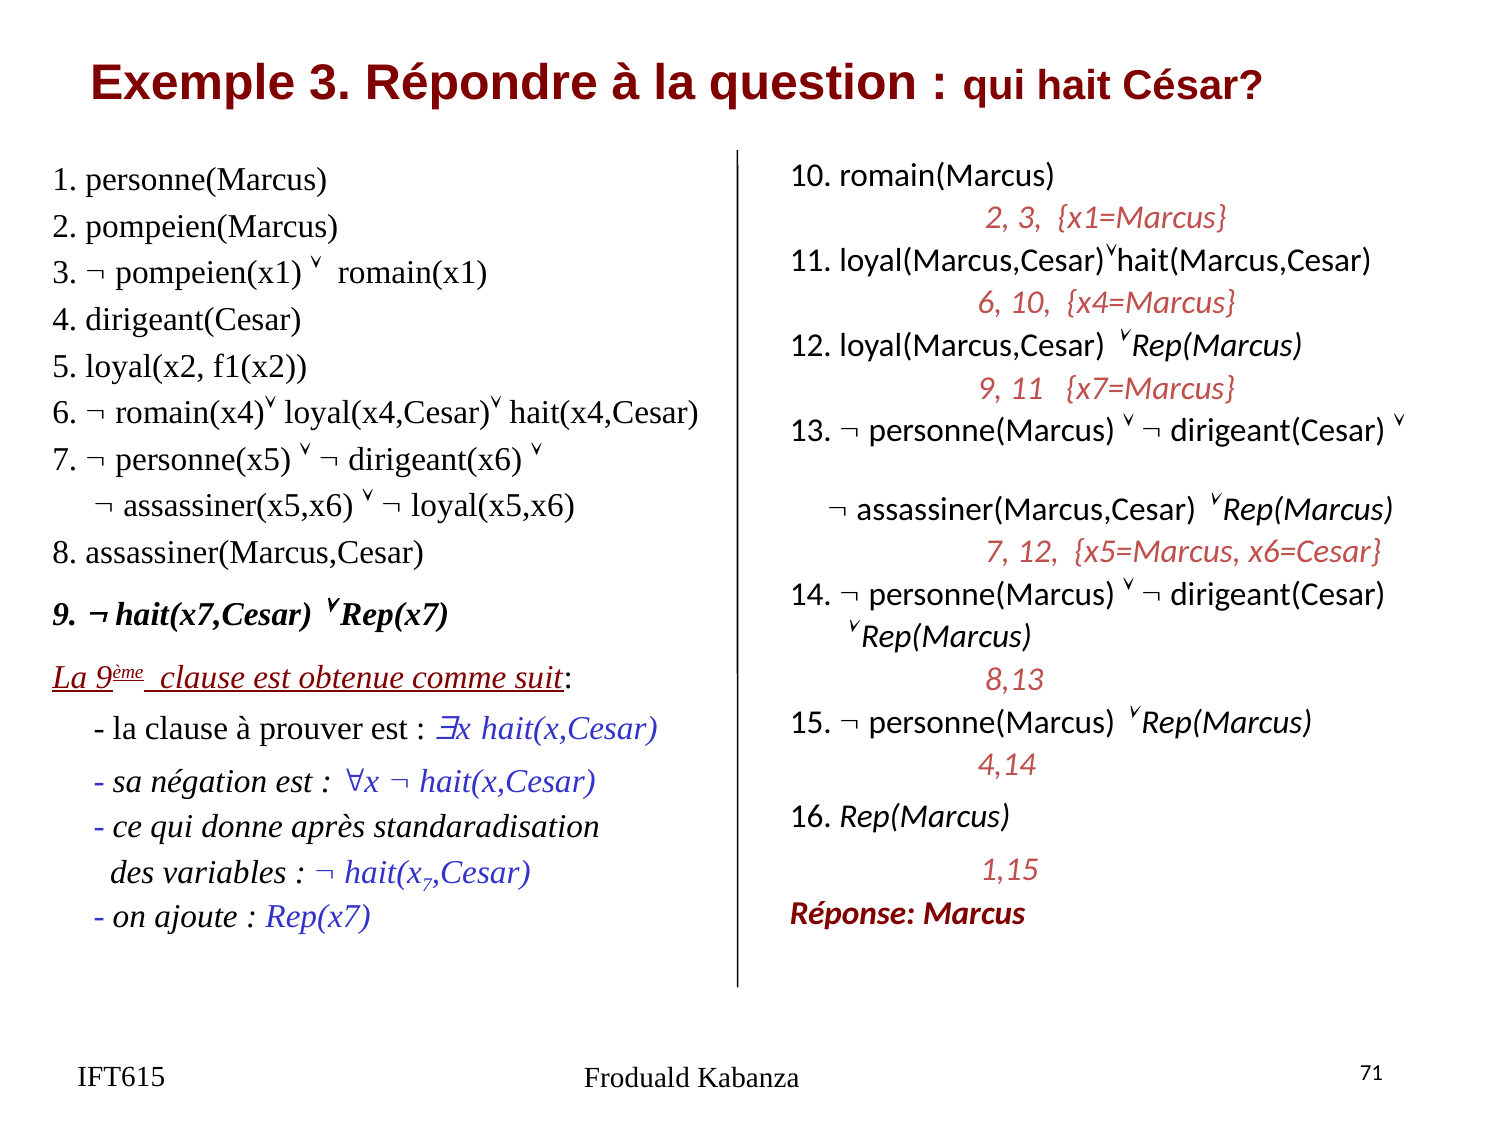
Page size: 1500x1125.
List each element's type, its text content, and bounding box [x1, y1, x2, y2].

slide_number 71 [1344, 1050, 1425, 1095]
footer Froduald Kabanza [569, 1050, 951, 1095]
title Exemple 3. Répondre à la question : qui hait César? [75, 29, 1425, 130]
list [75, 215, 1436, 1004]
list 10. romain(Marcus) 2, 3, {x1=Marcus} 11. loyal(Marcus,Cesar)hait(Marcus,Cesar) 6, 10, {x4=Marcus} 12. loyal(Marcus,Cesar)  Rep(Marcus) 9, 11 {x7=Marcus} 13.  personne(Marcus)   dirigeant(Cesar)   assassiner(Marcus,Cesar)  Rep(Marcus) 7, 12, {x5=Marcus, x6=Cesar} 14.  personne(Marcus)   dirigeant(Cesar)  Rep(Marcus) 8,13 15.  personne(Marcus)  Rep(Marcus) 4,14 16. Rep(Marcus) 1,15 Réponse: Marcus [774, 149, 1500, 975]
slide_number IFT615 [62, 1050, 196, 1094]
text_box 1. personne(Marcus) 2. pompeien(Marcus) 3.  pompeien(x1)  romain(x1) 4. dirigeant(Cesar) 5. loyal(x2, f1(x2)) 6.  romain(x4) loyal(x4,Cesar) hait(x4,Cesar) 7.  personne(x5)   dirigeant(x6)   assassiner(x5,x6)   loyal(x5,x6) 8. assassiner(Marcus,Cesar) 9.  hait(x7,Cesar)  Rep(x7) La 9ème clause est obtenue comme suit: - la clause à prouver est : x hait(x,Cesar) - sa négation est : x  hait(x,Cesar) - ce qui donne après standaradisation des variables :  hait(x7,Cesar) - on ajoute : Rep(x7) [37, 149, 738, 975]
